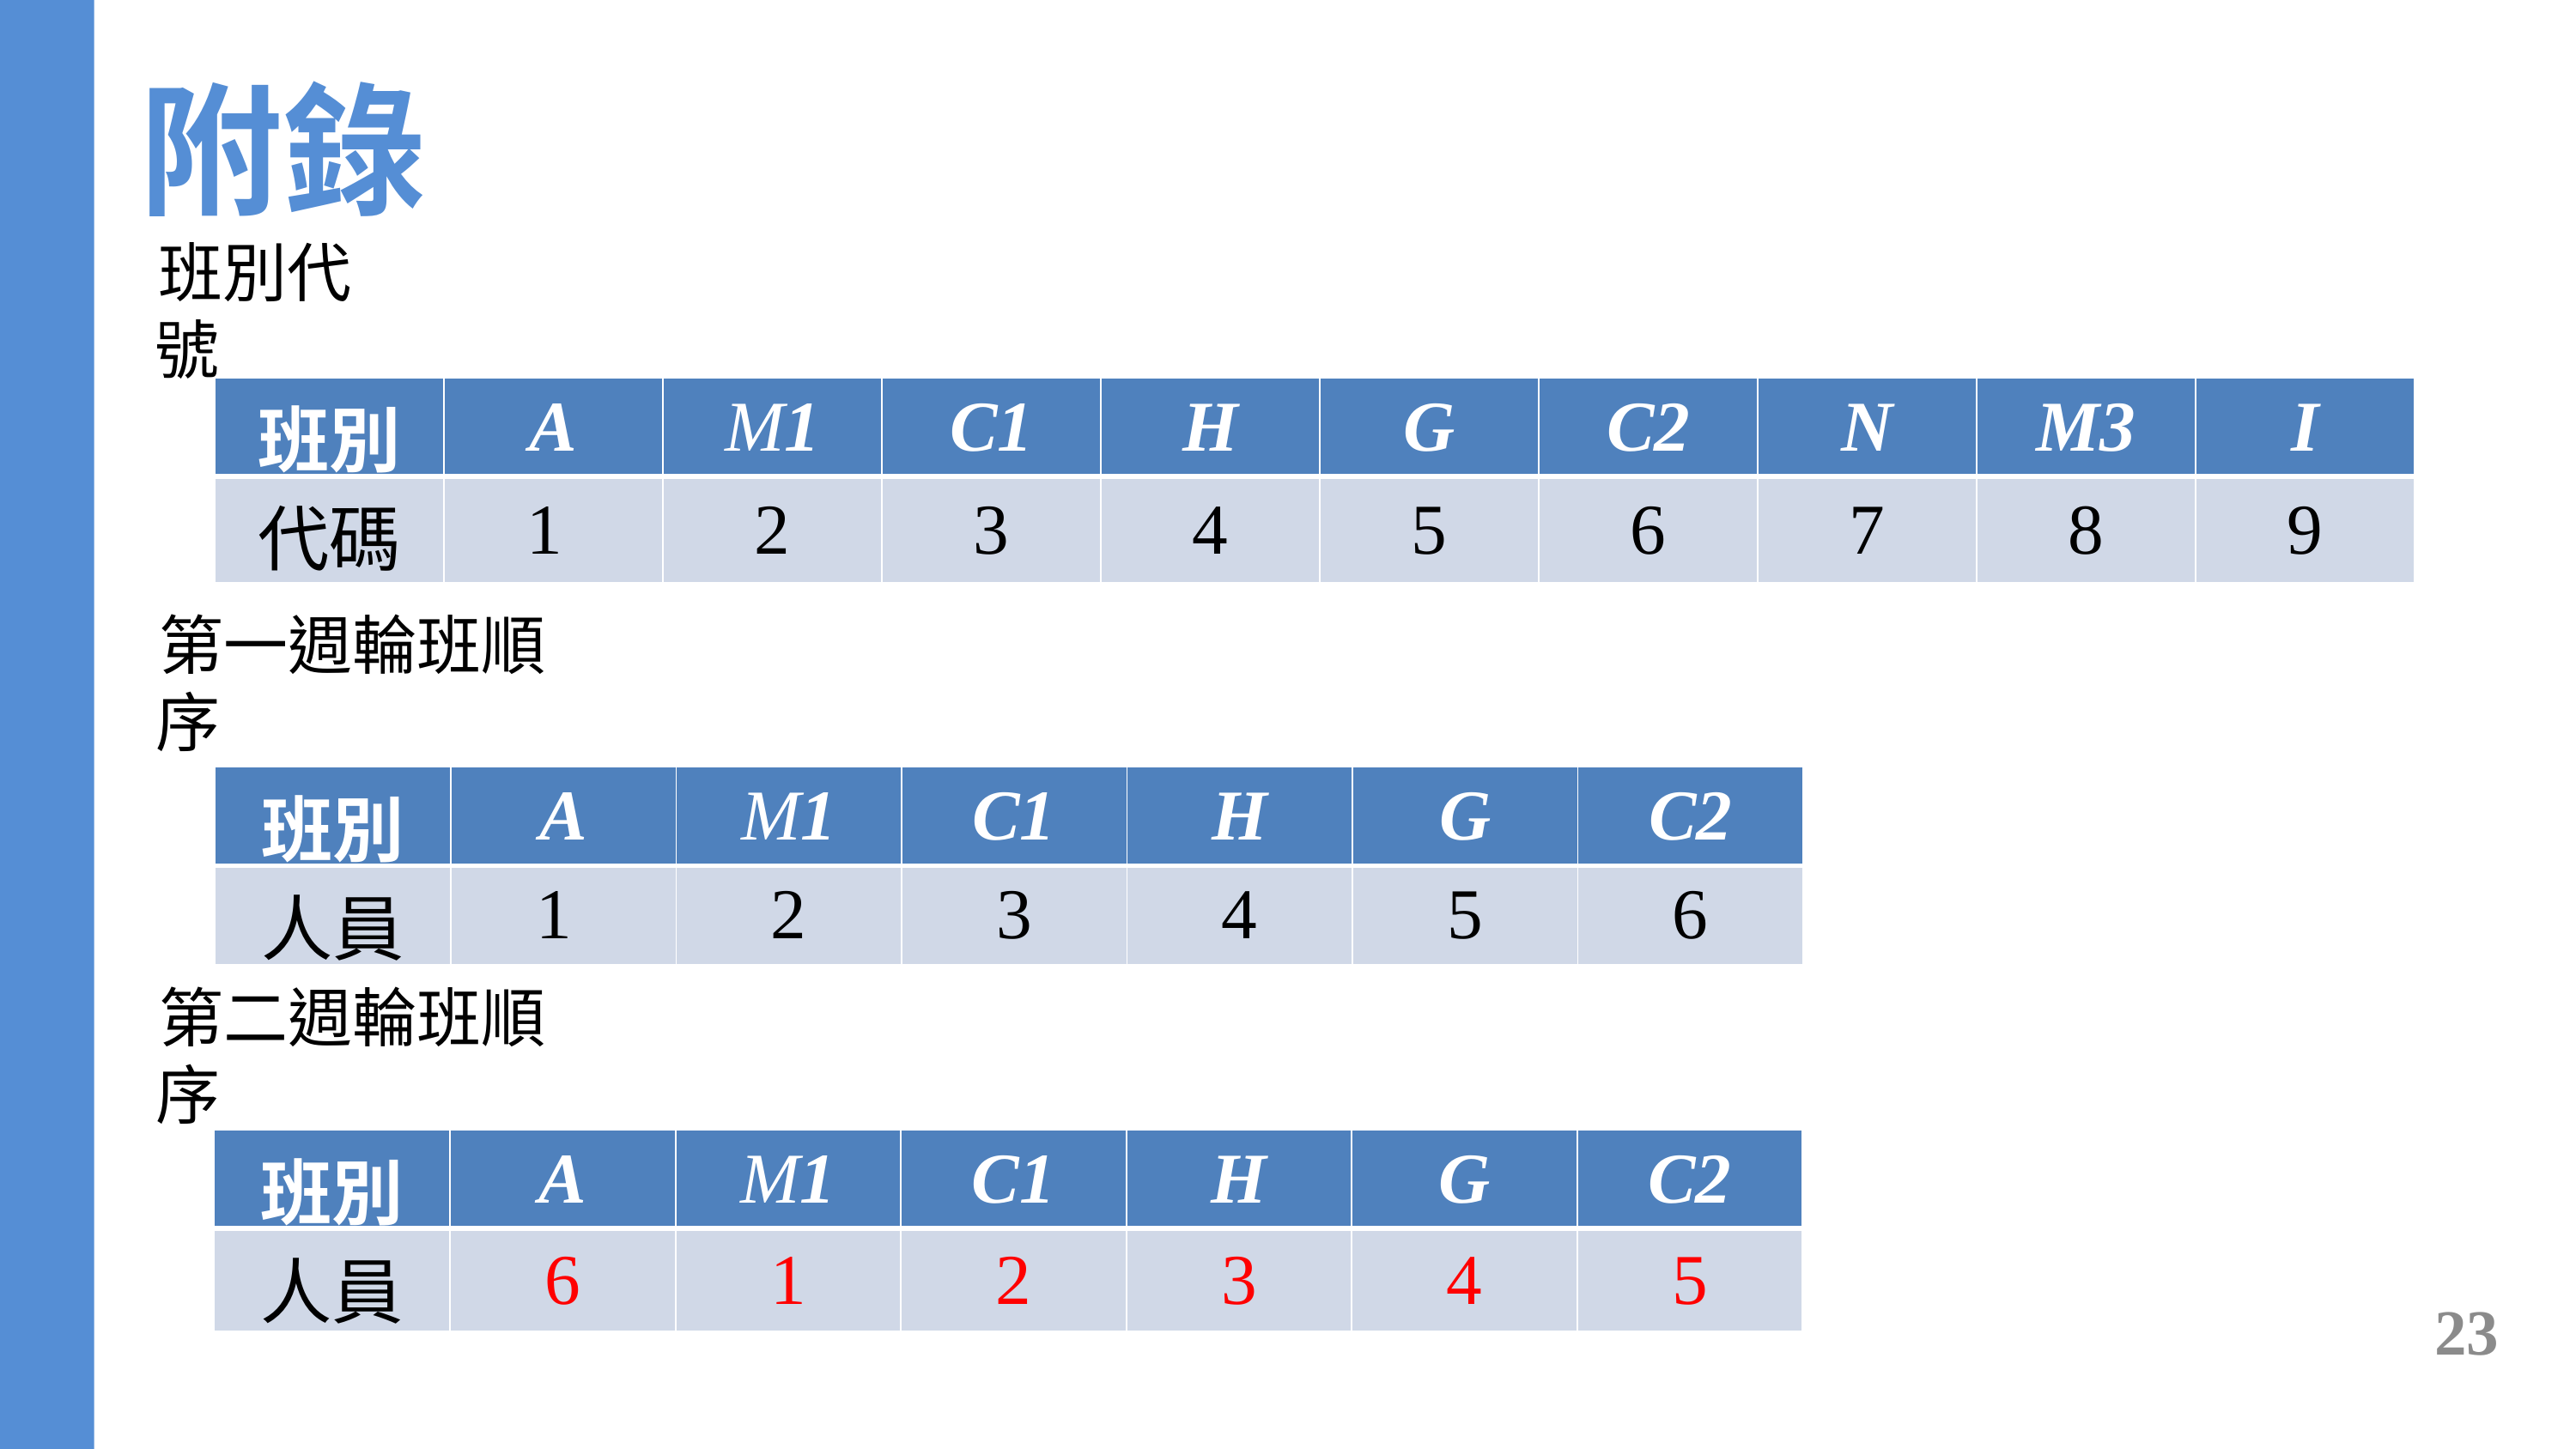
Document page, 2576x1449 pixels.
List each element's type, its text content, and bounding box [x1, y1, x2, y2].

table_header C2 [1540, 379, 1757, 474]
table_header M3 [1978, 379, 2195, 474]
table_cell 2 [664, 479, 881, 582]
table_header C1 [902, 1131, 1126, 1226]
table_cell 3 [1127, 1231, 1351, 1331]
table_header I [2196, 379, 2414, 474]
table_header M1 [677, 767, 901, 864]
table_cell 6 [1578, 868, 1802, 964]
table_header C2 [1578, 767, 1802, 864]
table_cell 5 [1321, 479, 1538, 582]
table_cell 2 [902, 1231, 1126, 1331]
text_box [0, 0, 94, 1449]
table_header C1 [902, 767, 1127, 864]
text_box 附錄 [139, 60, 1030, 233]
table_header C2 [1578, 1131, 1801, 1226]
table_header H [1127, 767, 1352, 864]
table_cell 9 [2196, 479, 2414, 582]
table_header A [445, 379, 662, 474]
table_header G [1353, 767, 1577, 864]
table_cell 6 [1540, 479, 1757, 582]
table_cell 4 [1352, 1231, 1577, 1331]
table_cell 1 [677, 1231, 900, 1331]
table_cell 人員 [215, 1231, 449, 1331]
table_cell 4 [1102, 479, 1319, 582]
table_header G [1321, 379, 1538, 474]
table_header C1 [883, 379, 1100, 474]
table_header M1 [664, 379, 881, 474]
table_cell 6 [451, 1231, 675, 1331]
table_cell 人員 [216, 868, 450, 964]
table_header G [1352, 1131, 1577, 1226]
text_box 第一週輪班順序 [143, 637, 620, 727]
table_cell 2 [677, 868, 901, 964]
table_cell 1 [445, 479, 662, 582]
table_header H [1127, 1131, 1351, 1226]
slide_number 23 [2210, 1303, 2512, 1355]
table_header A [452, 767, 676, 864]
table_header 班別 [216, 767, 450, 864]
table_cell 5 [1353, 868, 1577, 964]
table_cell 4 [1127, 868, 1352, 964]
table_header 班別 [215, 1131, 449, 1226]
table_header A [451, 1131, 675, 1226]
table_header H [1102, 379, 1319, 474]
table_cell 代碼 [216, 479, 443, 582]
table_header M1 [677, 1131, 900, 1226]
table_cell 1 [452, 868, 676, 964]
table_cell 7 [1759, 479, 1976, 582]
text_box 第二週輪班順序 [143, 1009, 620, 1100]
table_header N [1759, 379, 1976, 474]
table_cell 5 [1578, 1231, 1801, 1331]
table_cell 8 [1978, 479, 2195, 582]
table_cell 3 [902, 868, 1127, 964]
table_cell 3 [883, 479, 1100, 582]
text_box 班別代號 [142, 264, 426, 355]
table_header 班別 [216, 379, 443, 474]
